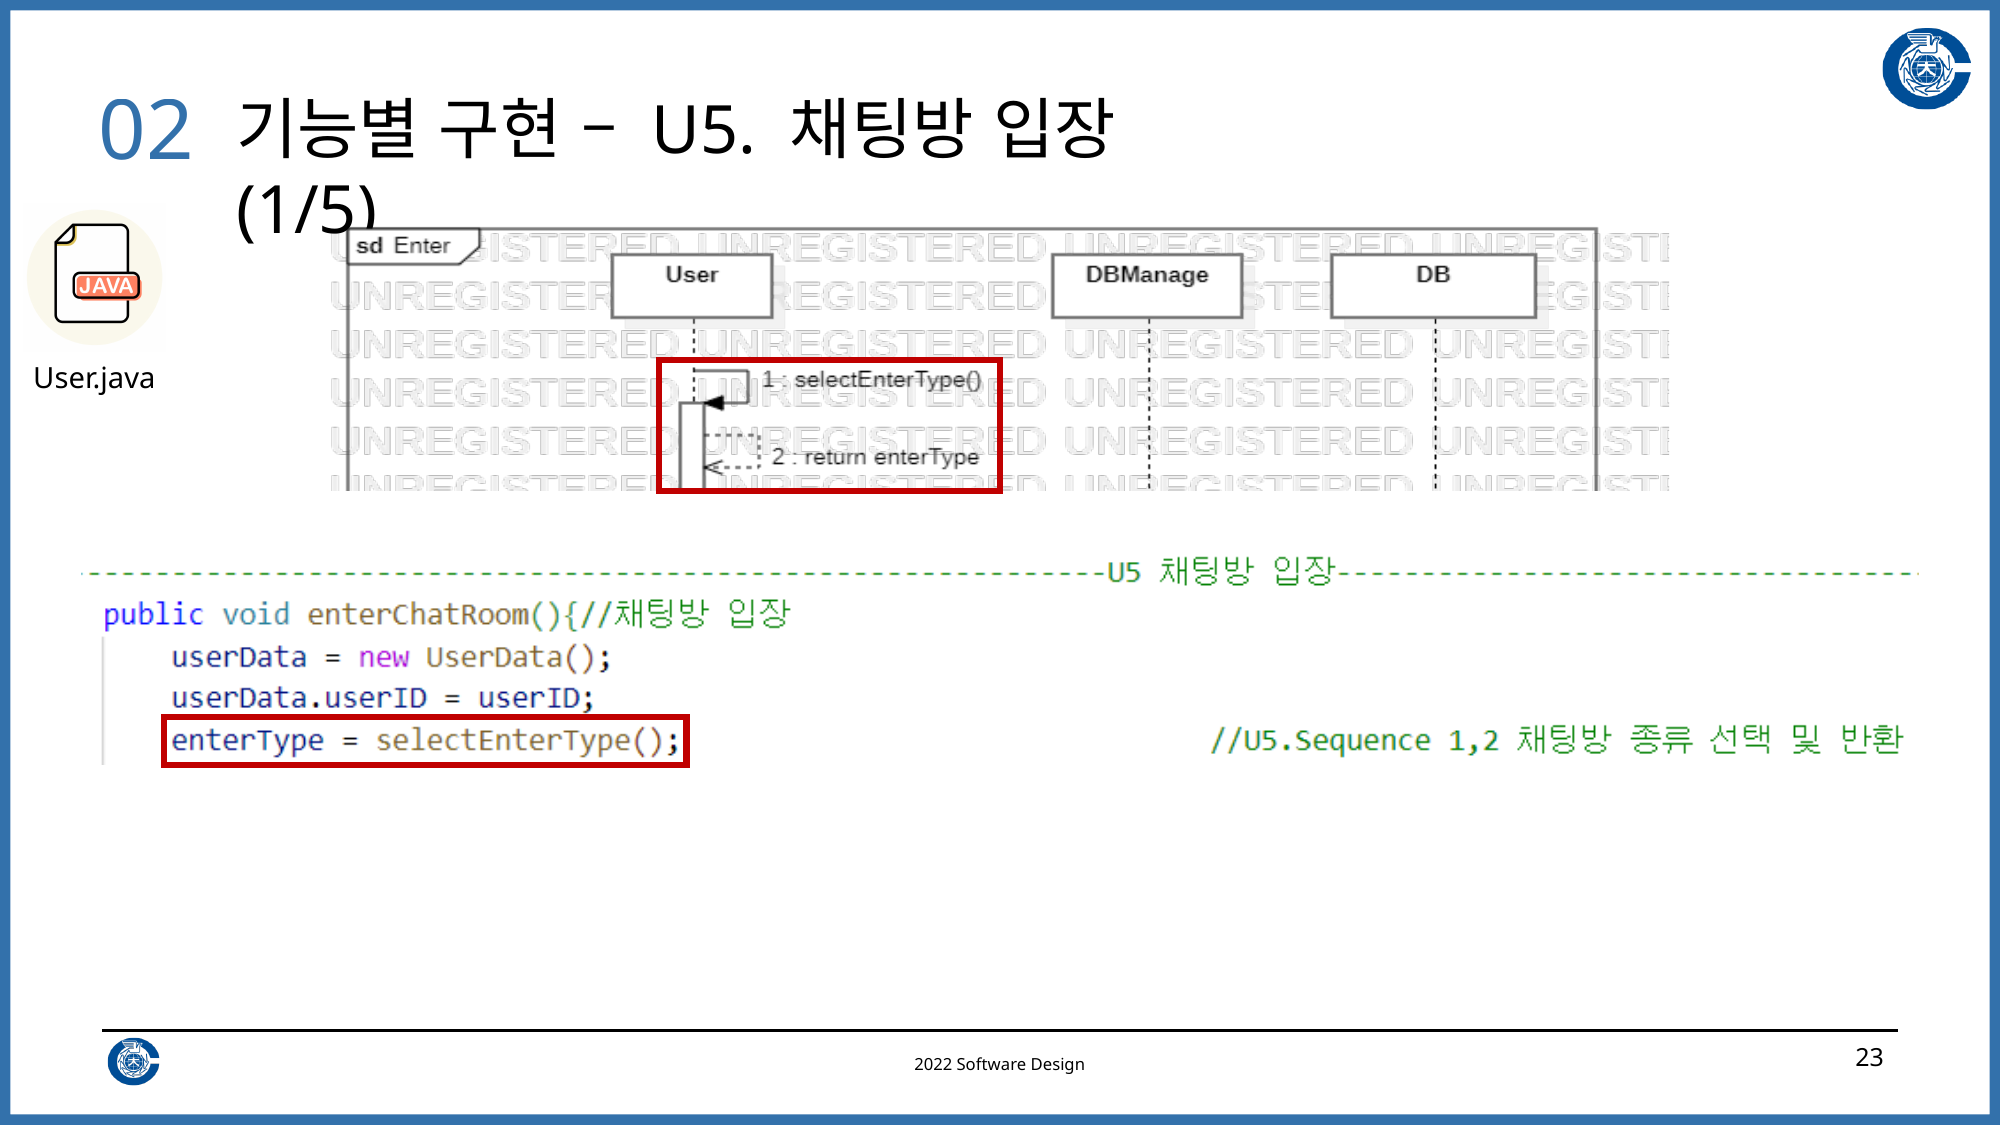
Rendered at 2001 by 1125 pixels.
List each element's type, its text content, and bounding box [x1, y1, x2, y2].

picture [81, 539, 1919, 765]
text_box User.java [0, 340, 250, 402]
picture [330, 216, 1670, 491]
picture [23, 203, 166, 352]
text_box 02 [98, 76, 250, 177]
text_box [0, 0, 2000, 1125]
picture [98, 1032, 167, 1089]
text_box 기능별 구현 – U5. 채팅방 입장 (1/5) [236, 86, 1282, 247]
picture [1866, 18, 1985, 116]
